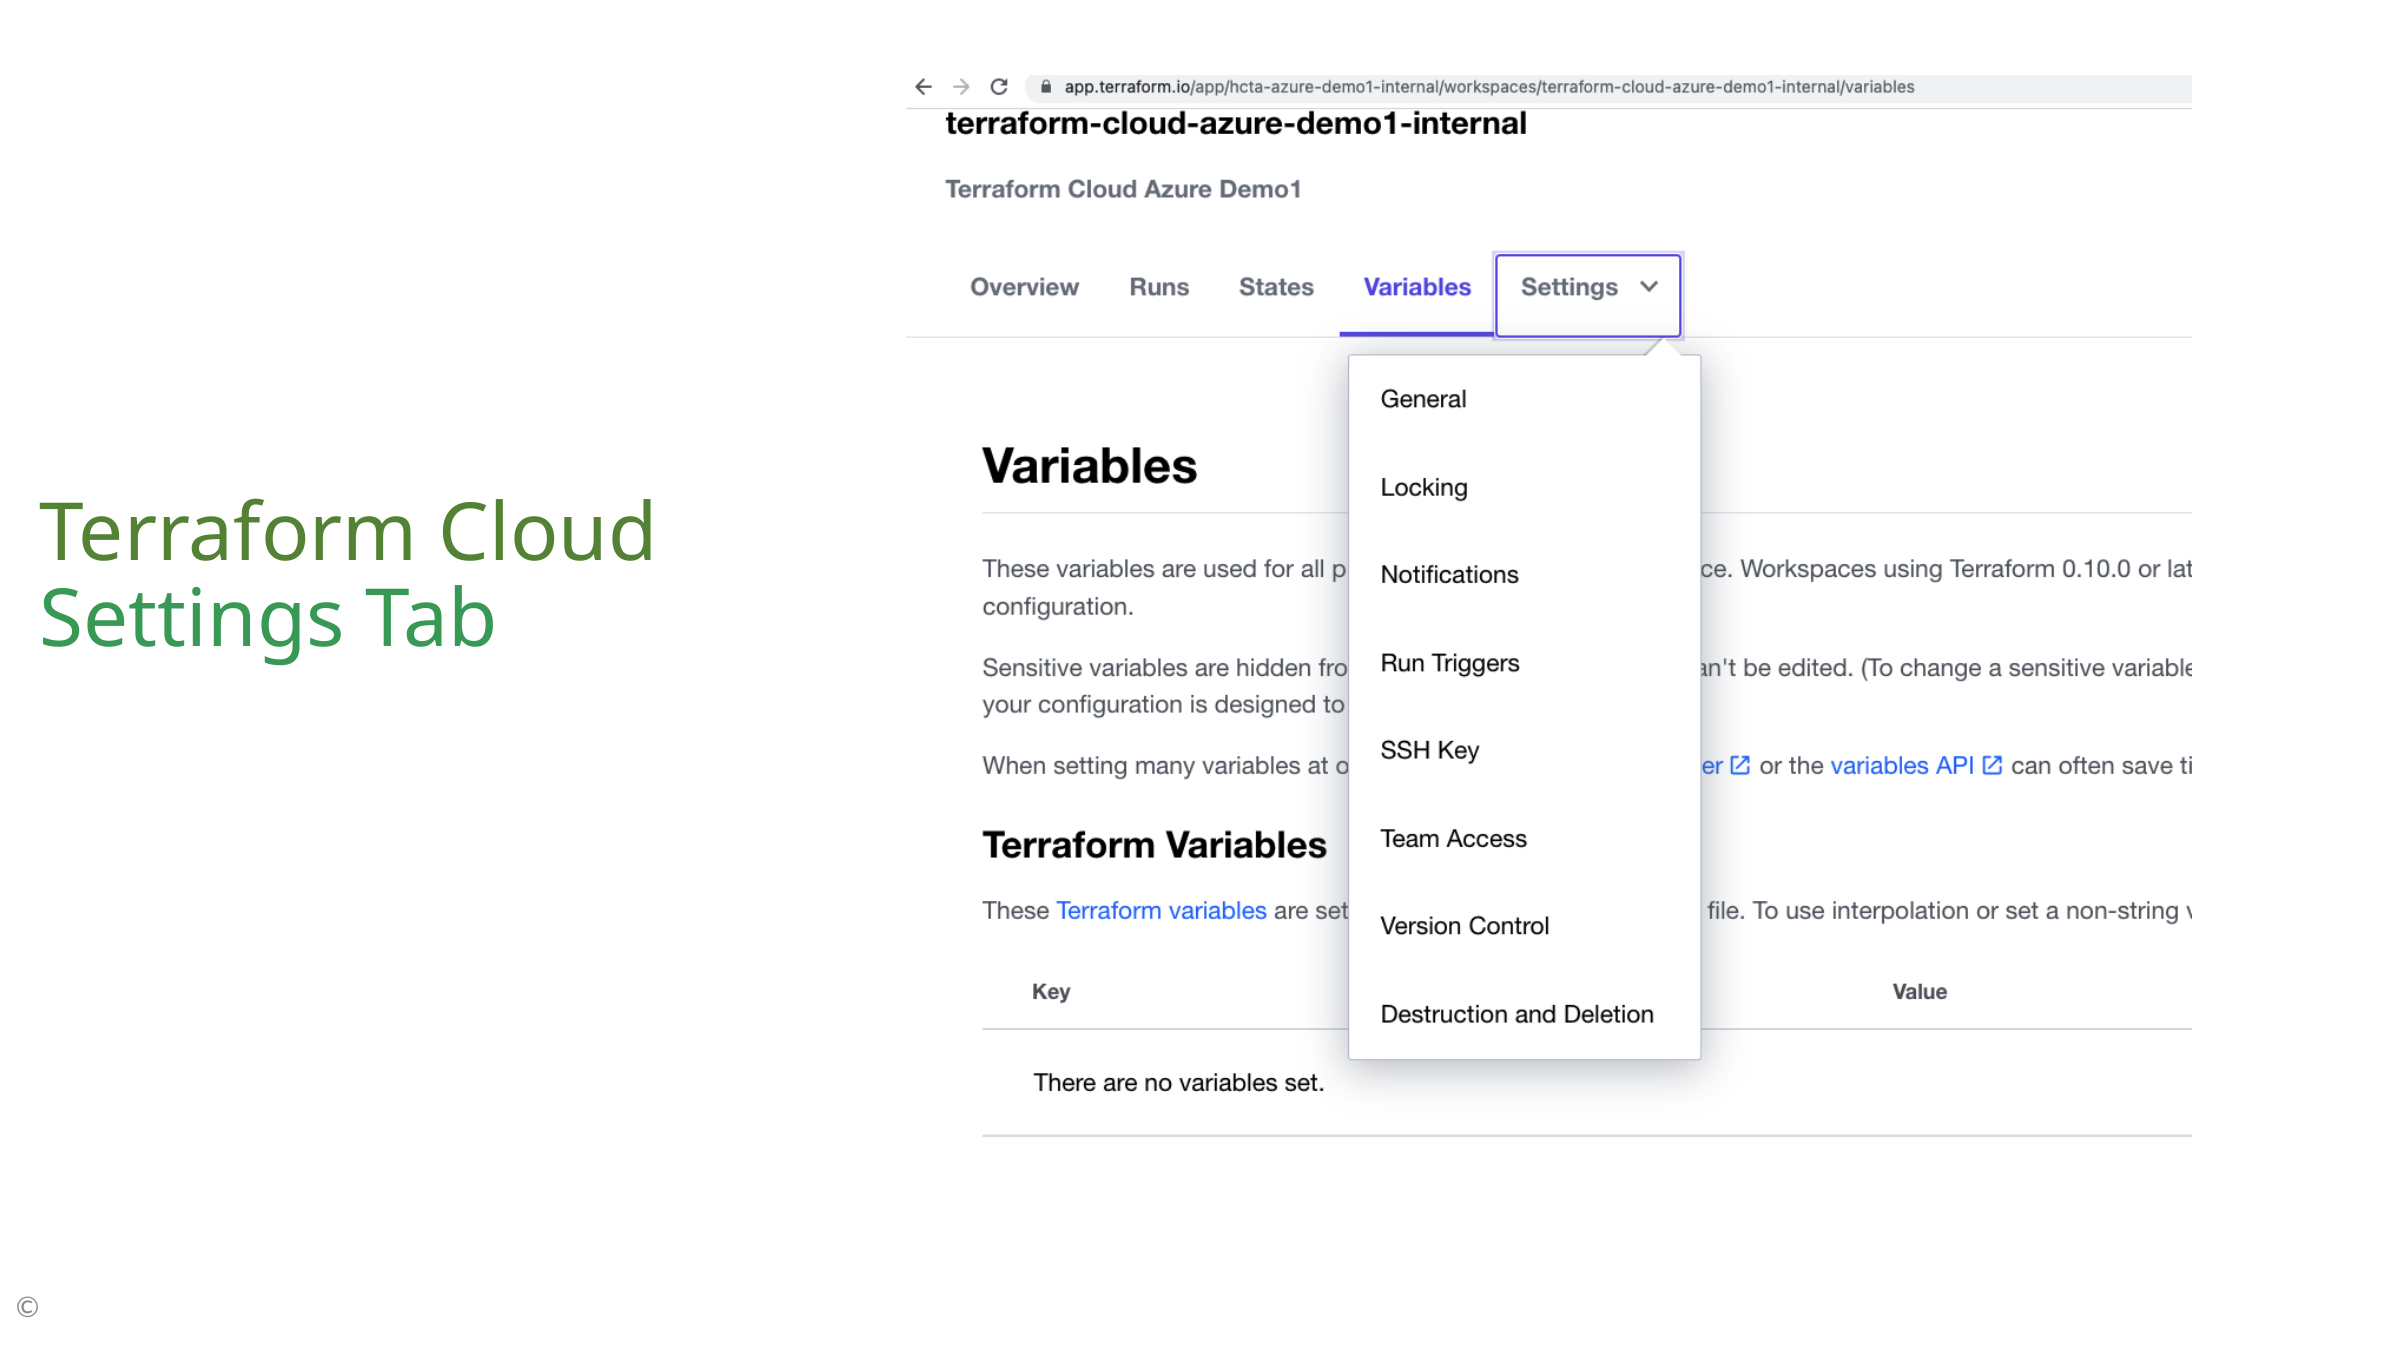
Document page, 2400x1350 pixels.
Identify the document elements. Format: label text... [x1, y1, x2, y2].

picture [906, 75, 2192, 1137]
footer © [0, 1269, 810, 1342]
title Terraform Cloud Settings Tab [21, 479, 832, 675]
